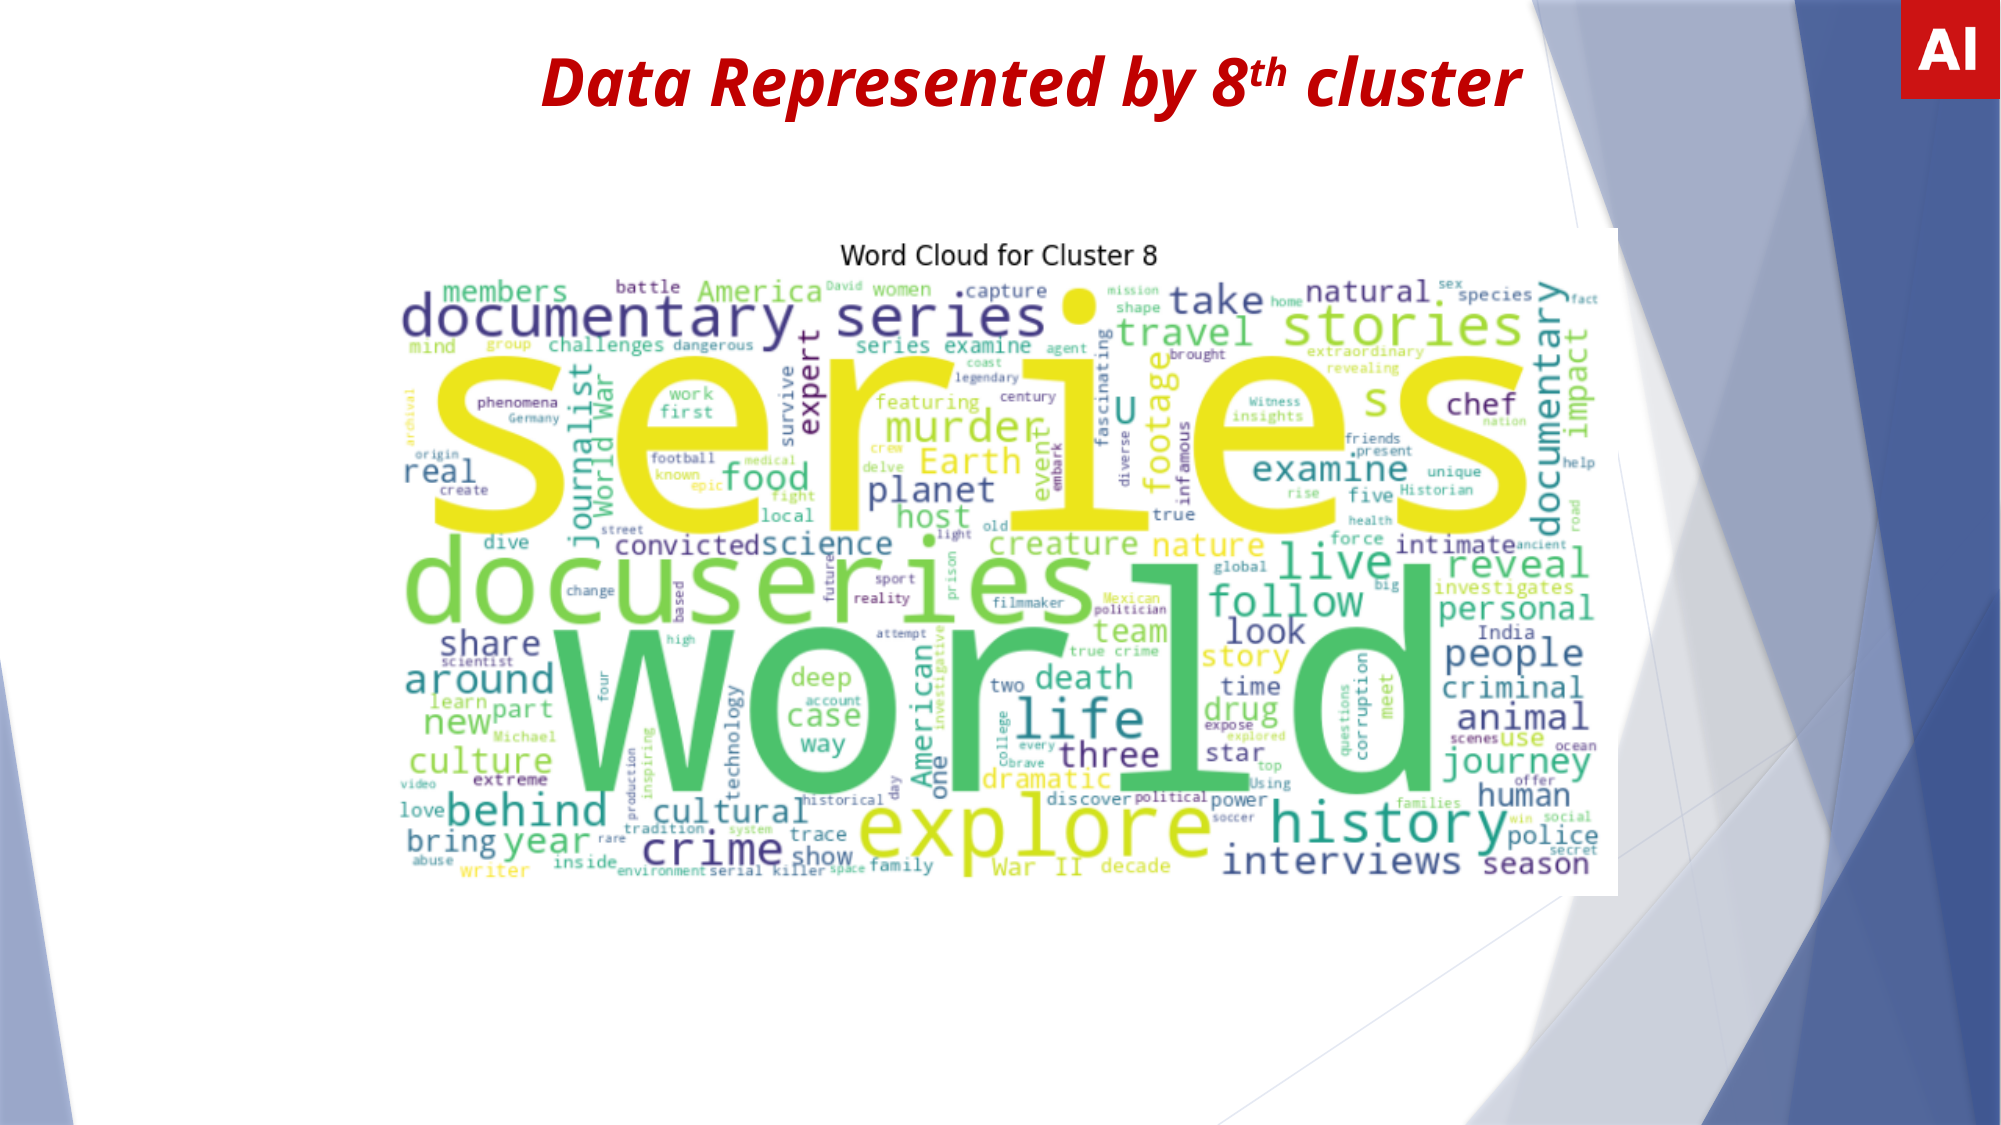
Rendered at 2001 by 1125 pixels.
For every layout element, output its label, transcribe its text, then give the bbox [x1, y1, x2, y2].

text_box Data Represented by 8th cluster [525, 32, 1537, 128]
picture [382, 228, 1618, 897]
picture [1900, 0, 2000, 100]
